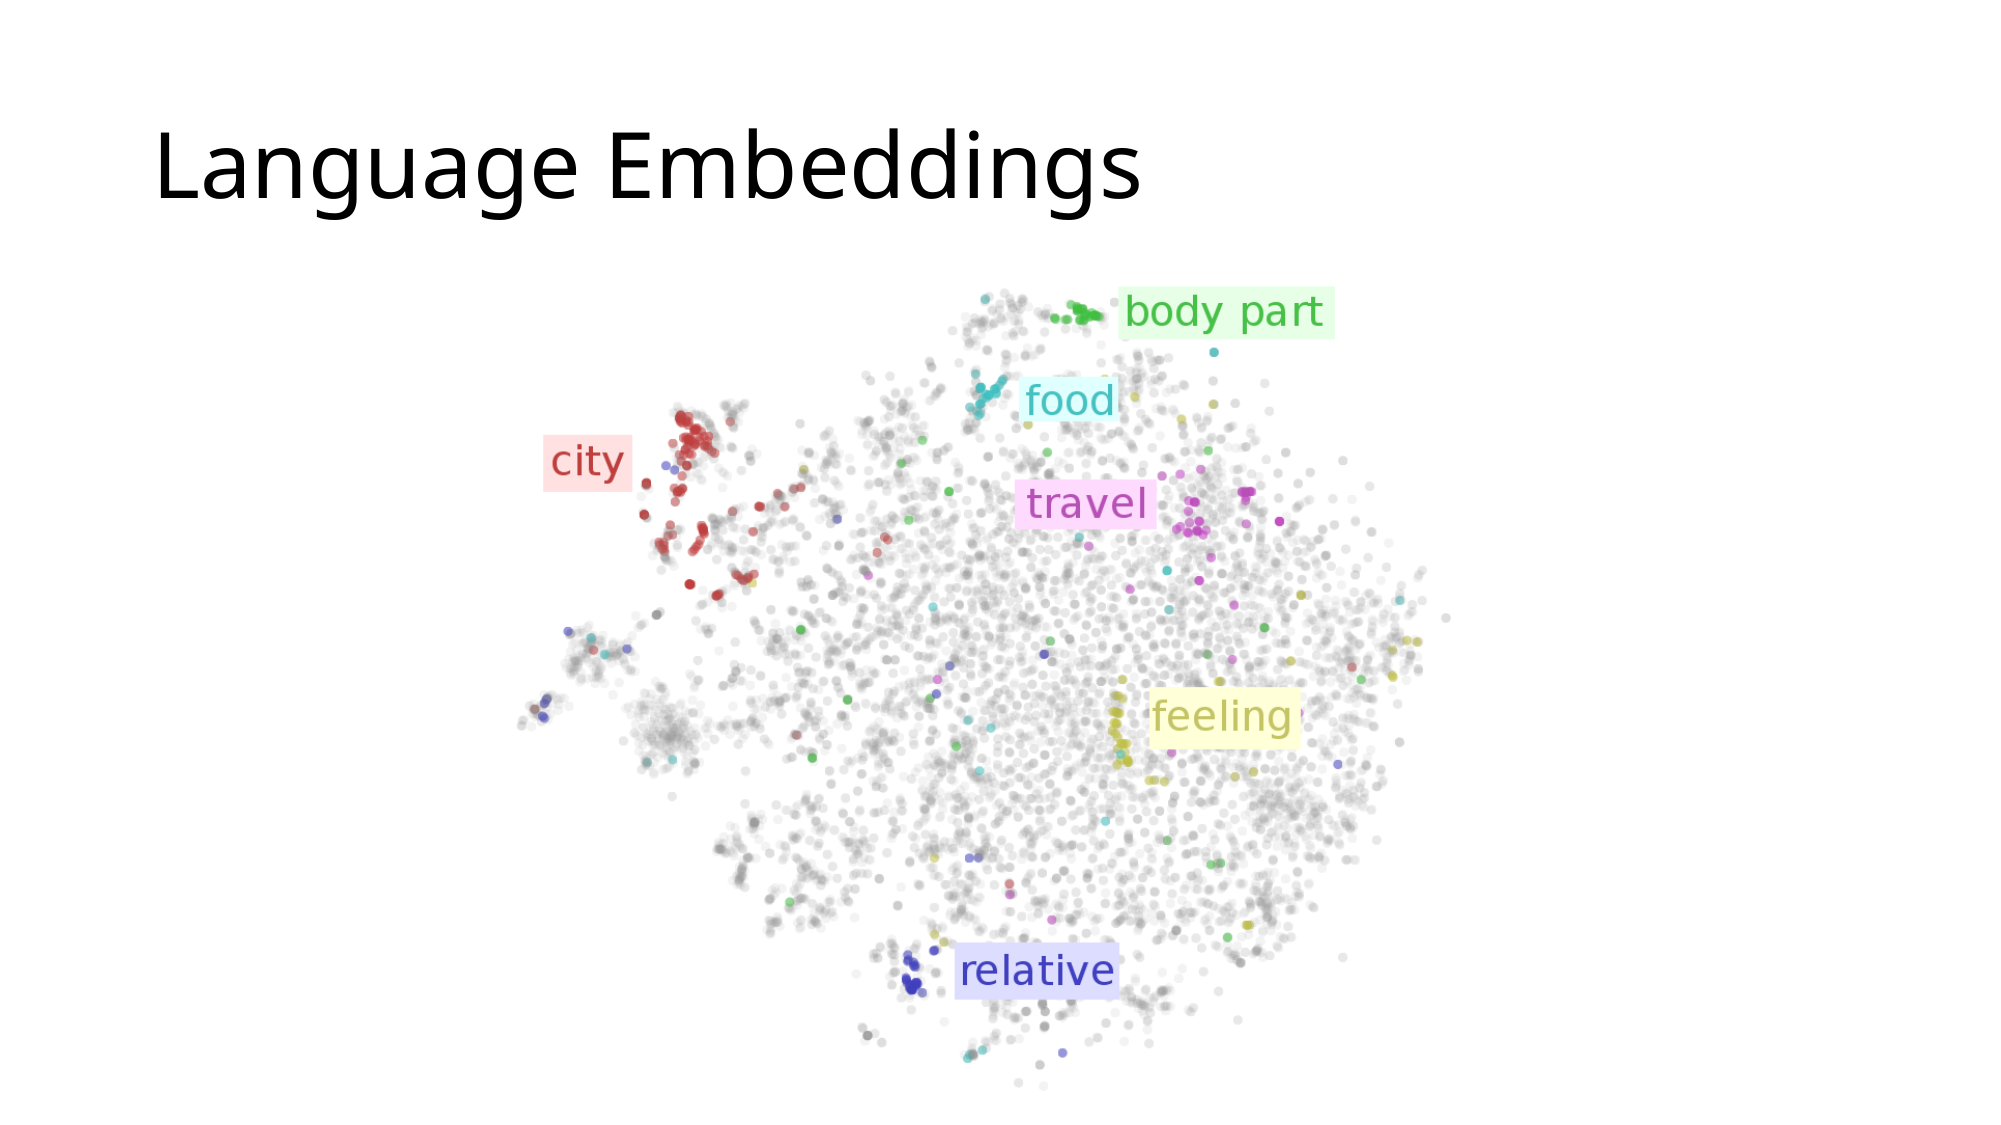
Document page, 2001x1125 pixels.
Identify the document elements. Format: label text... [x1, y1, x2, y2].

picture [449, 248, 1480, 1092]
title Language Embeddings [137, 59, 1863, 278]
